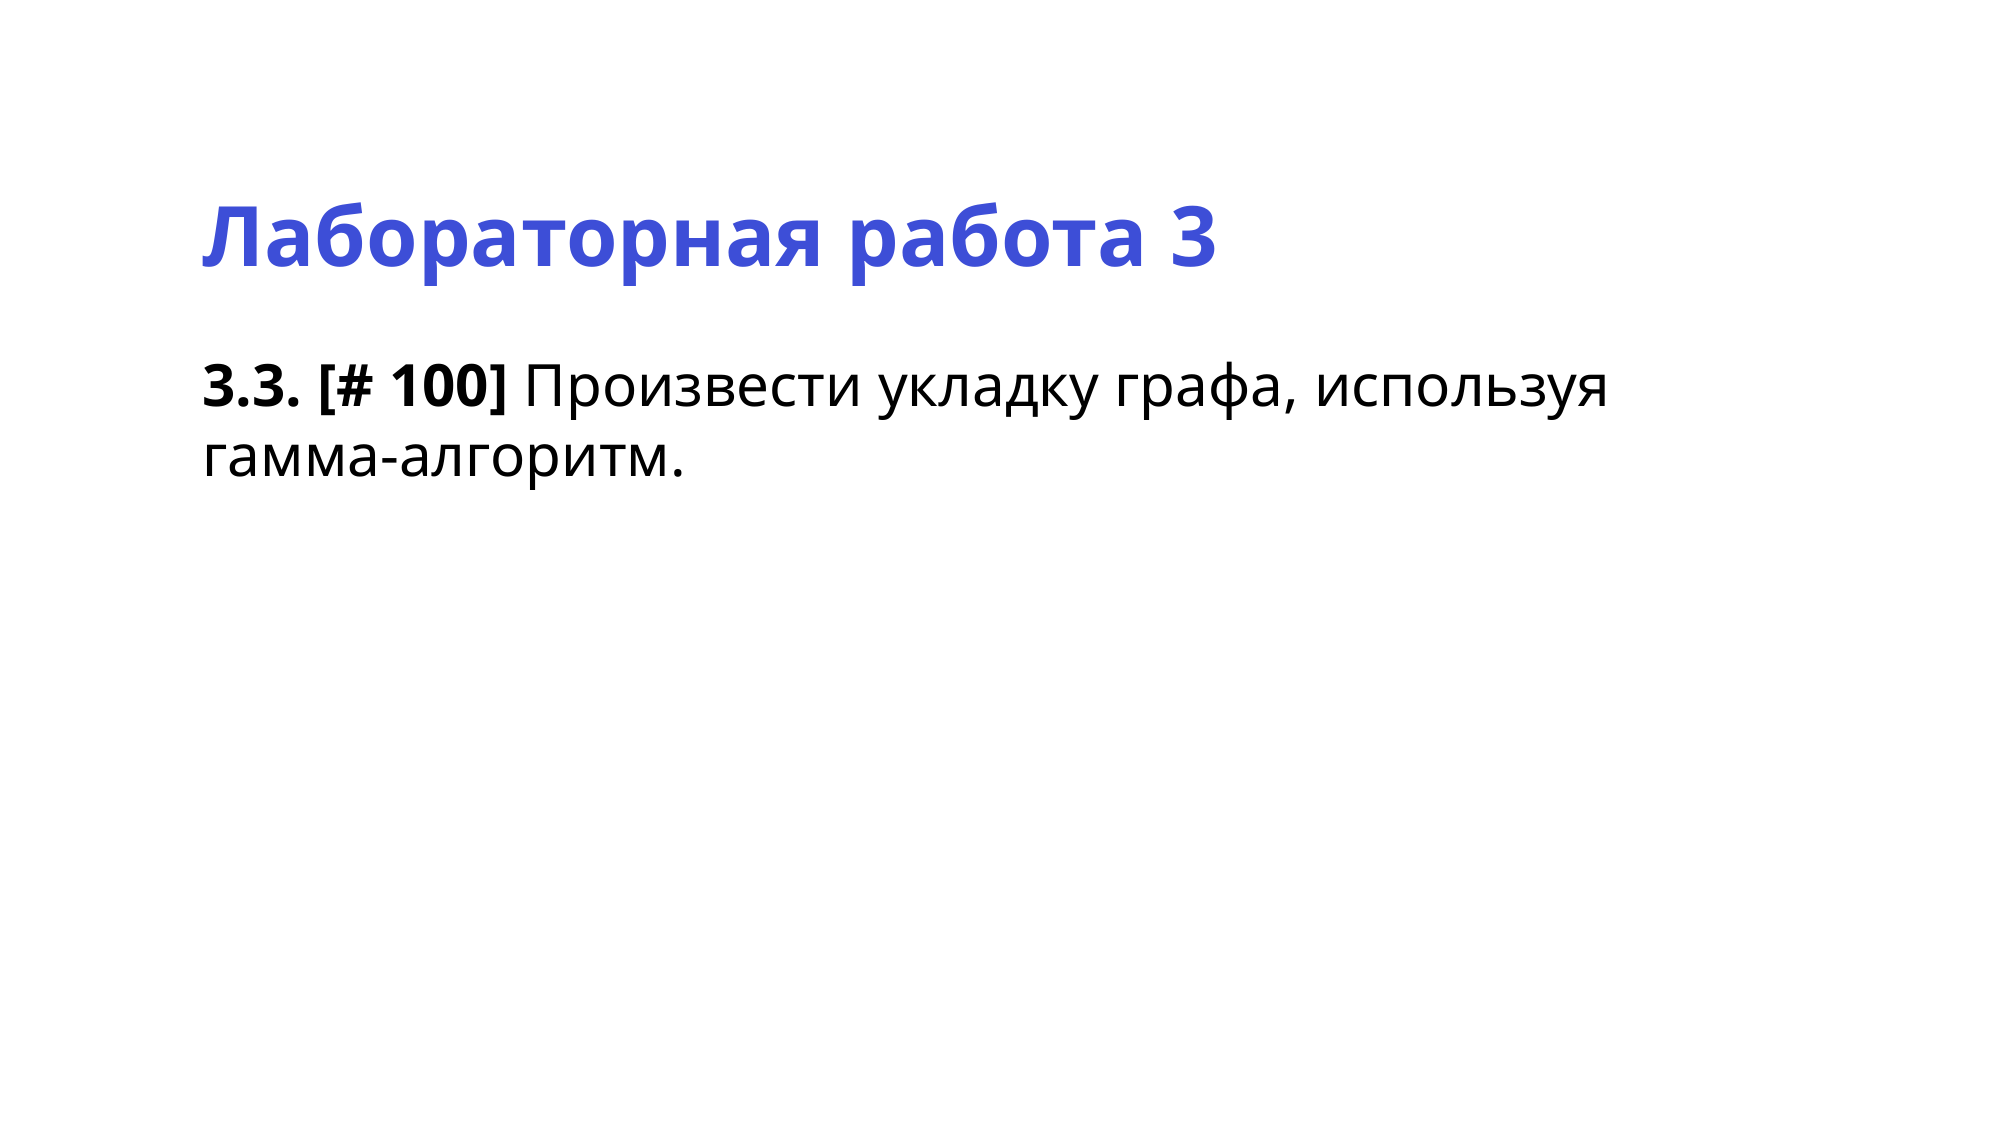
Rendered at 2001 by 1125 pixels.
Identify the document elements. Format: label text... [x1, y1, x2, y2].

text_box Лабораторная работа 3 [187, 187, 1816, 307]
text_box 3.3. [# 100] Произвести укладку графа, используя гамма-алгоритм. [187, 340, 1816, 496]
